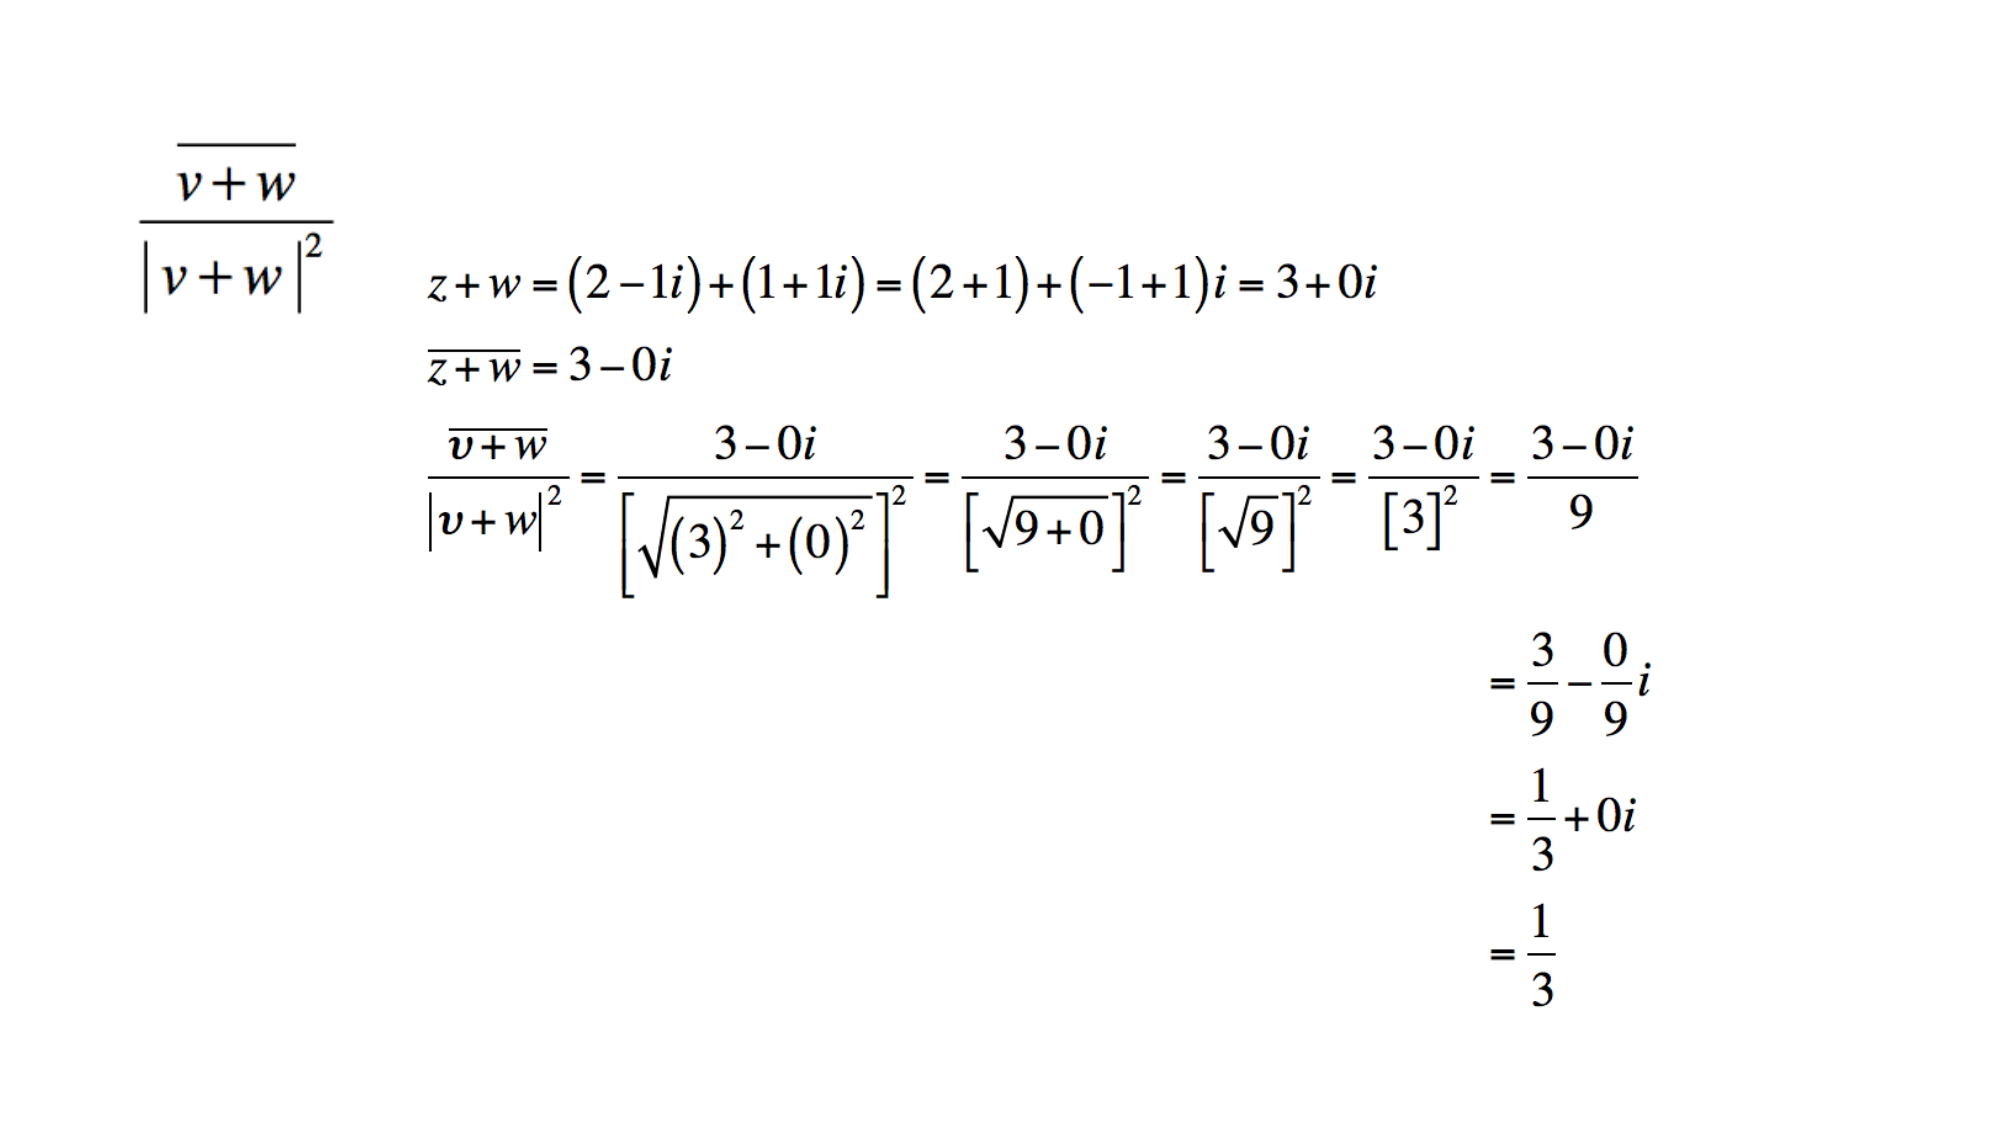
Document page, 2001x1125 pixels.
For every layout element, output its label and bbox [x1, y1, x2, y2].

picture [131, 120, 348, 331]
picture [412, 256, 1684, 1037]
